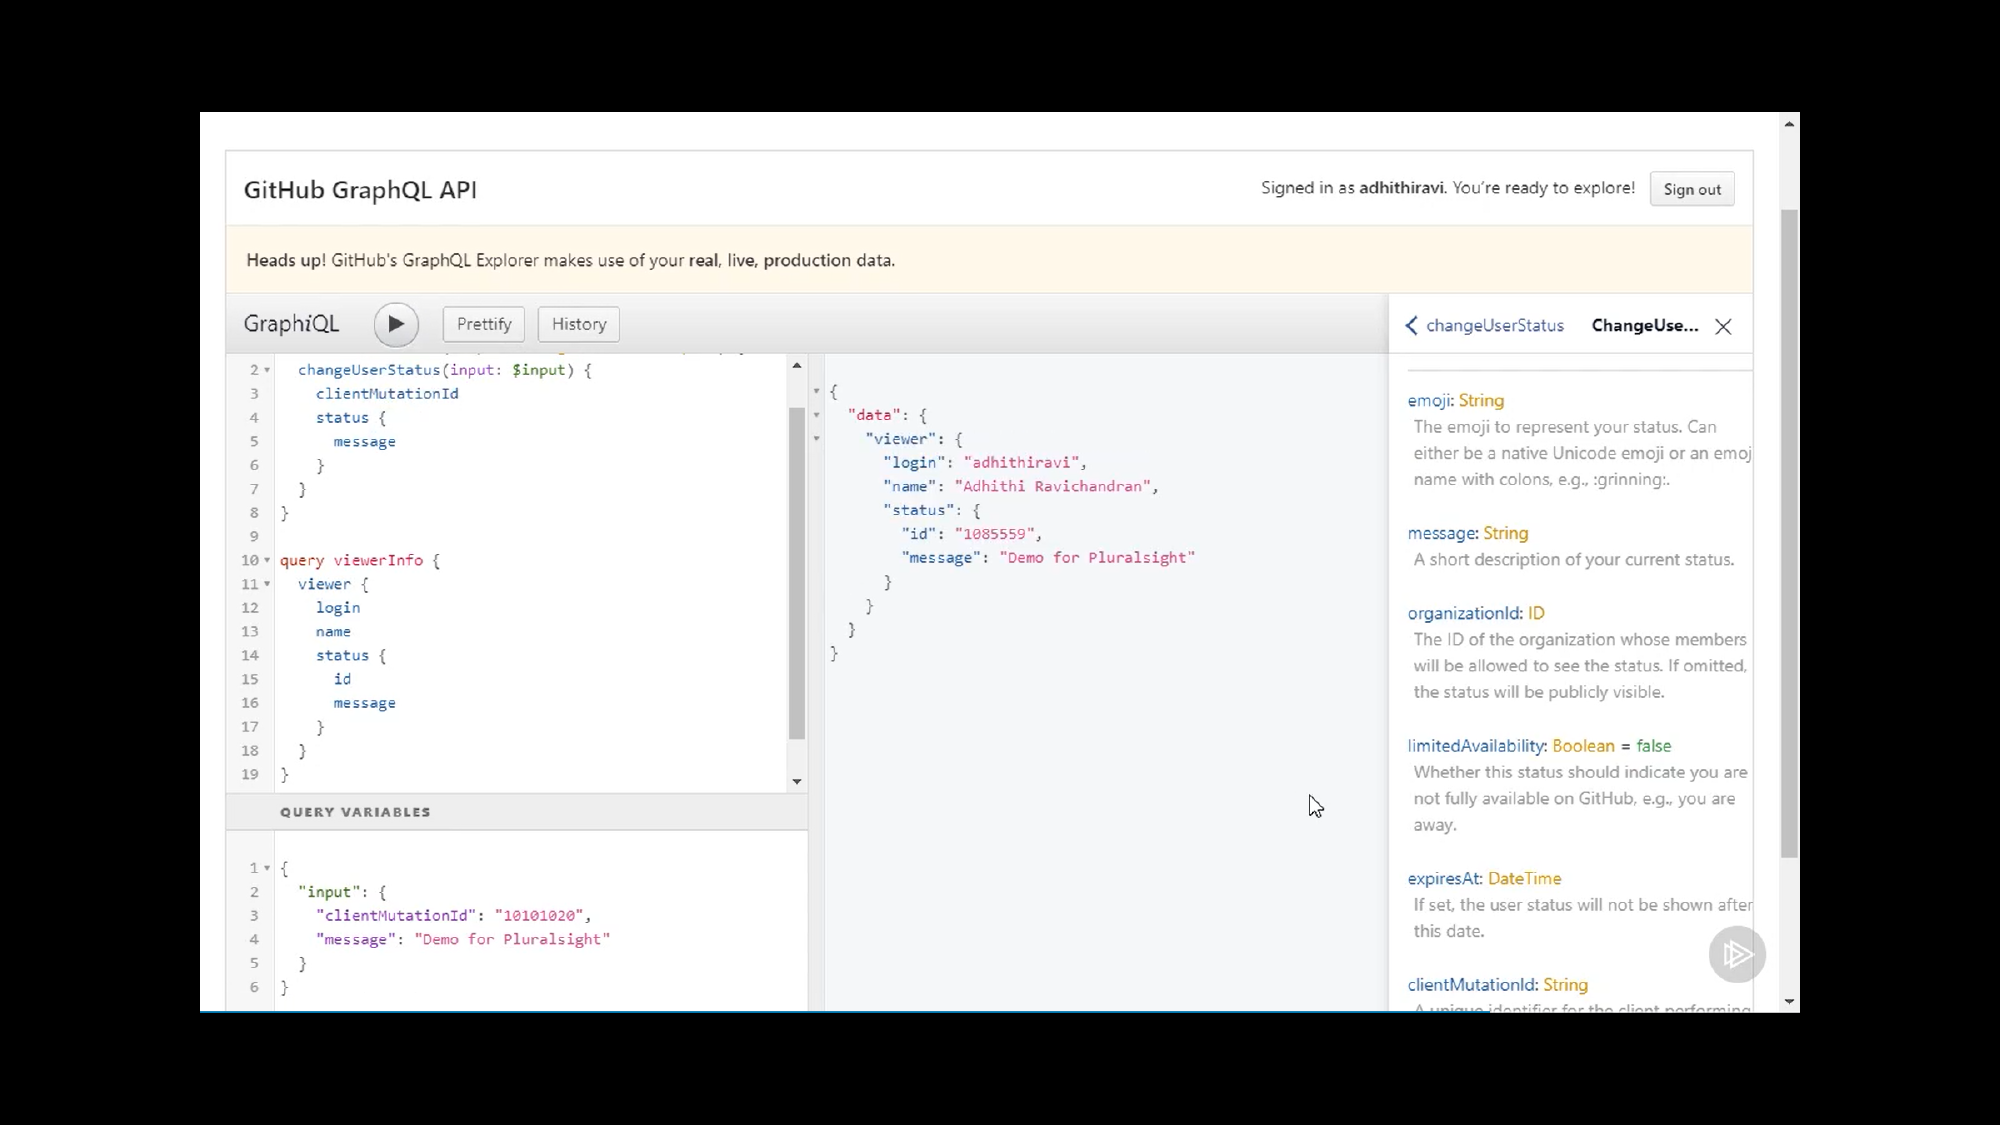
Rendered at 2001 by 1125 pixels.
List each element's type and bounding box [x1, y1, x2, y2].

picture [199, 112, 1800, 1013]
